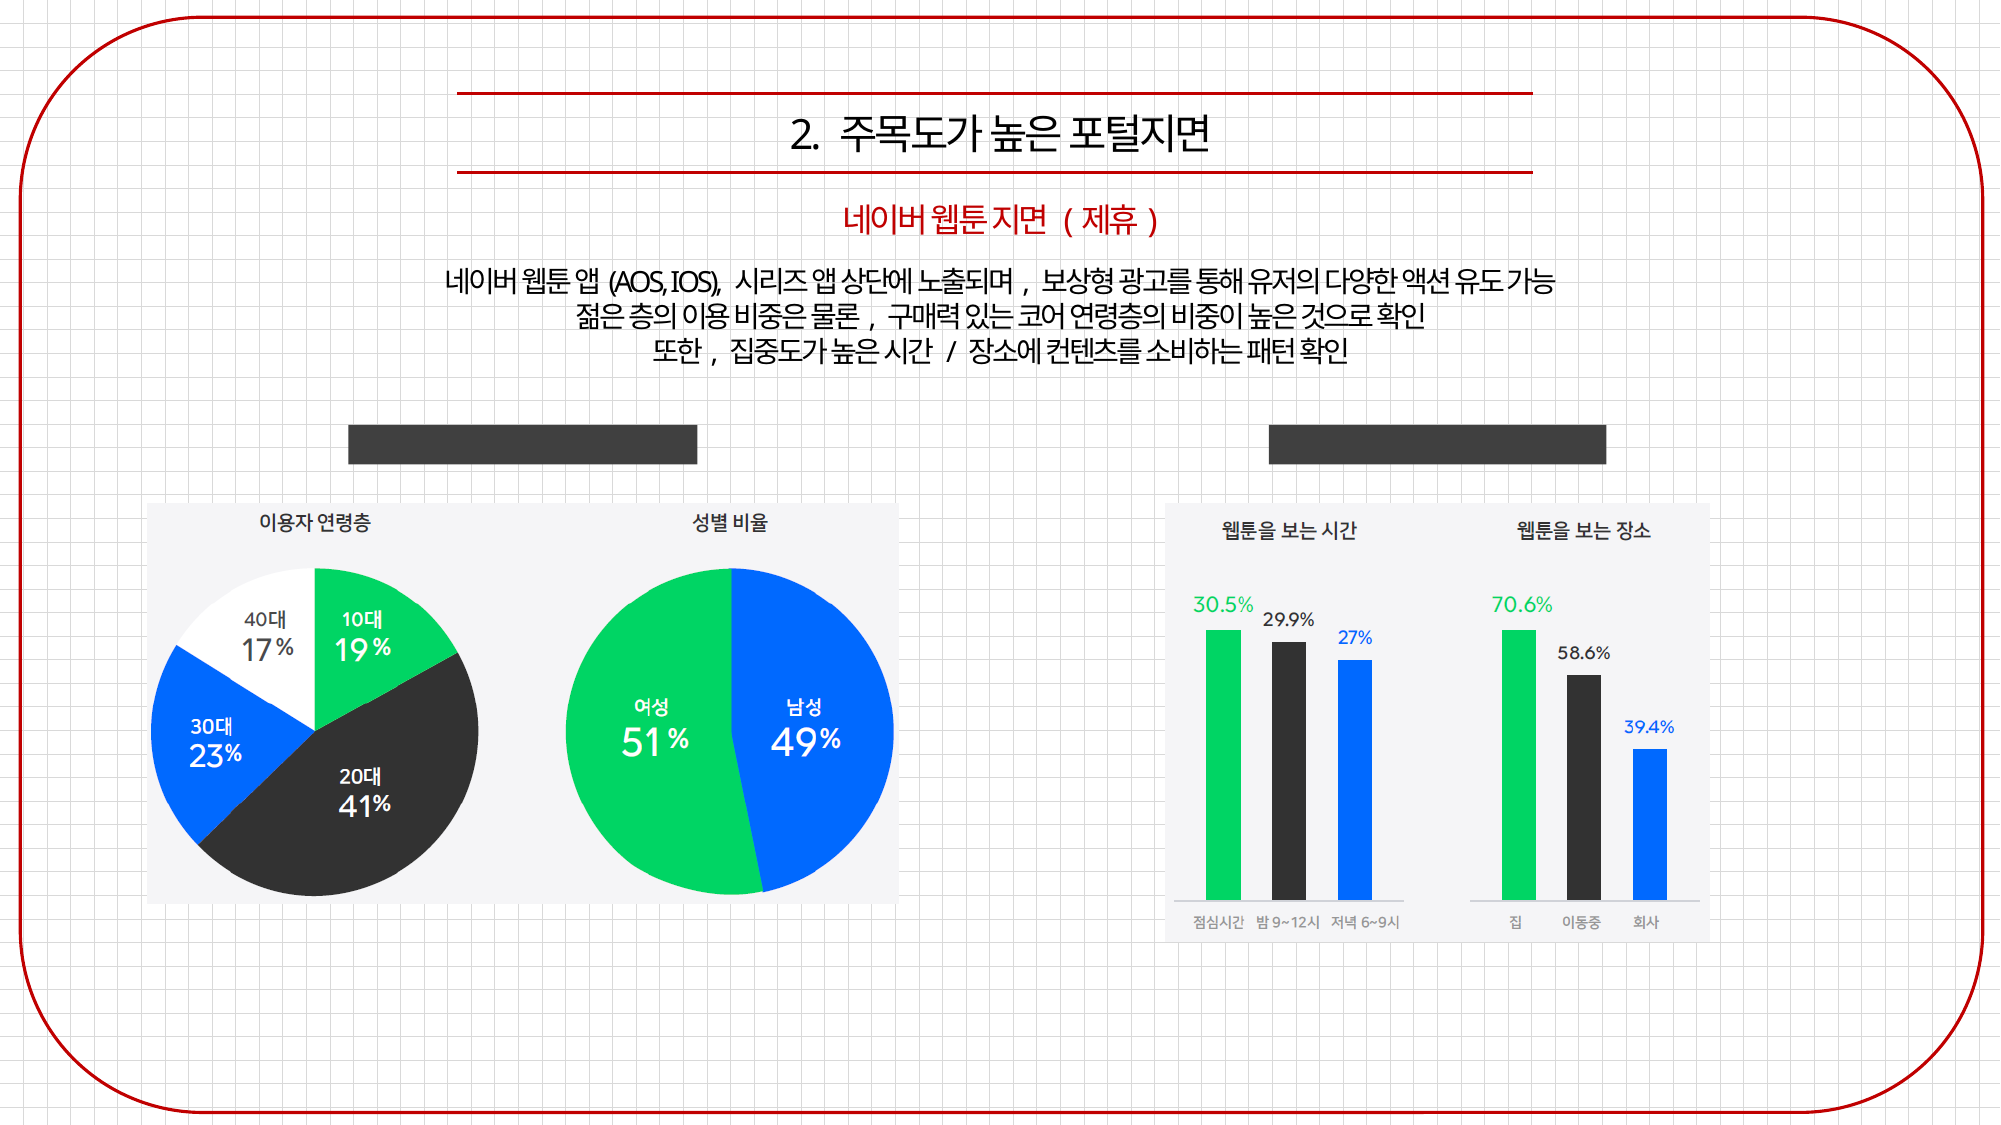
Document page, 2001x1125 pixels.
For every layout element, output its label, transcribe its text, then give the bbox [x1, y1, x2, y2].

text_box 웹툰 컨텐츠를 소비하는 시간과 장소 [1268, 424, 1607, 465]
picture [147, 503, 899, 904]
text_box 2. 주목도가 높은 포털지면 [774, 100, 1229, 165]
picture [1165, 503, 1710, 943]
text_box 네이버 웹툰 이용 연령층 및 성별 비율 [348, 424, 698, 465]
text_box 네이버 웹툰 앱(AOS, IOS), 시리즈 앱 상단에 노출되며, 보상형 광고를 통해 유저의 다양한 액션 유도 가능 젊은 층의 이용 비중은 물론, 구매력 있는 코어 연령층의 비중이 높은 것으로 확인 또한, 집중도가 높은 시간 / 장소에 컨텐츠를 소비하는 패턴 확인 [430, 255, 1573, 376]
text_box 네이버 웹툰 지면 (제휴) [827, 191, 1173, 247]
